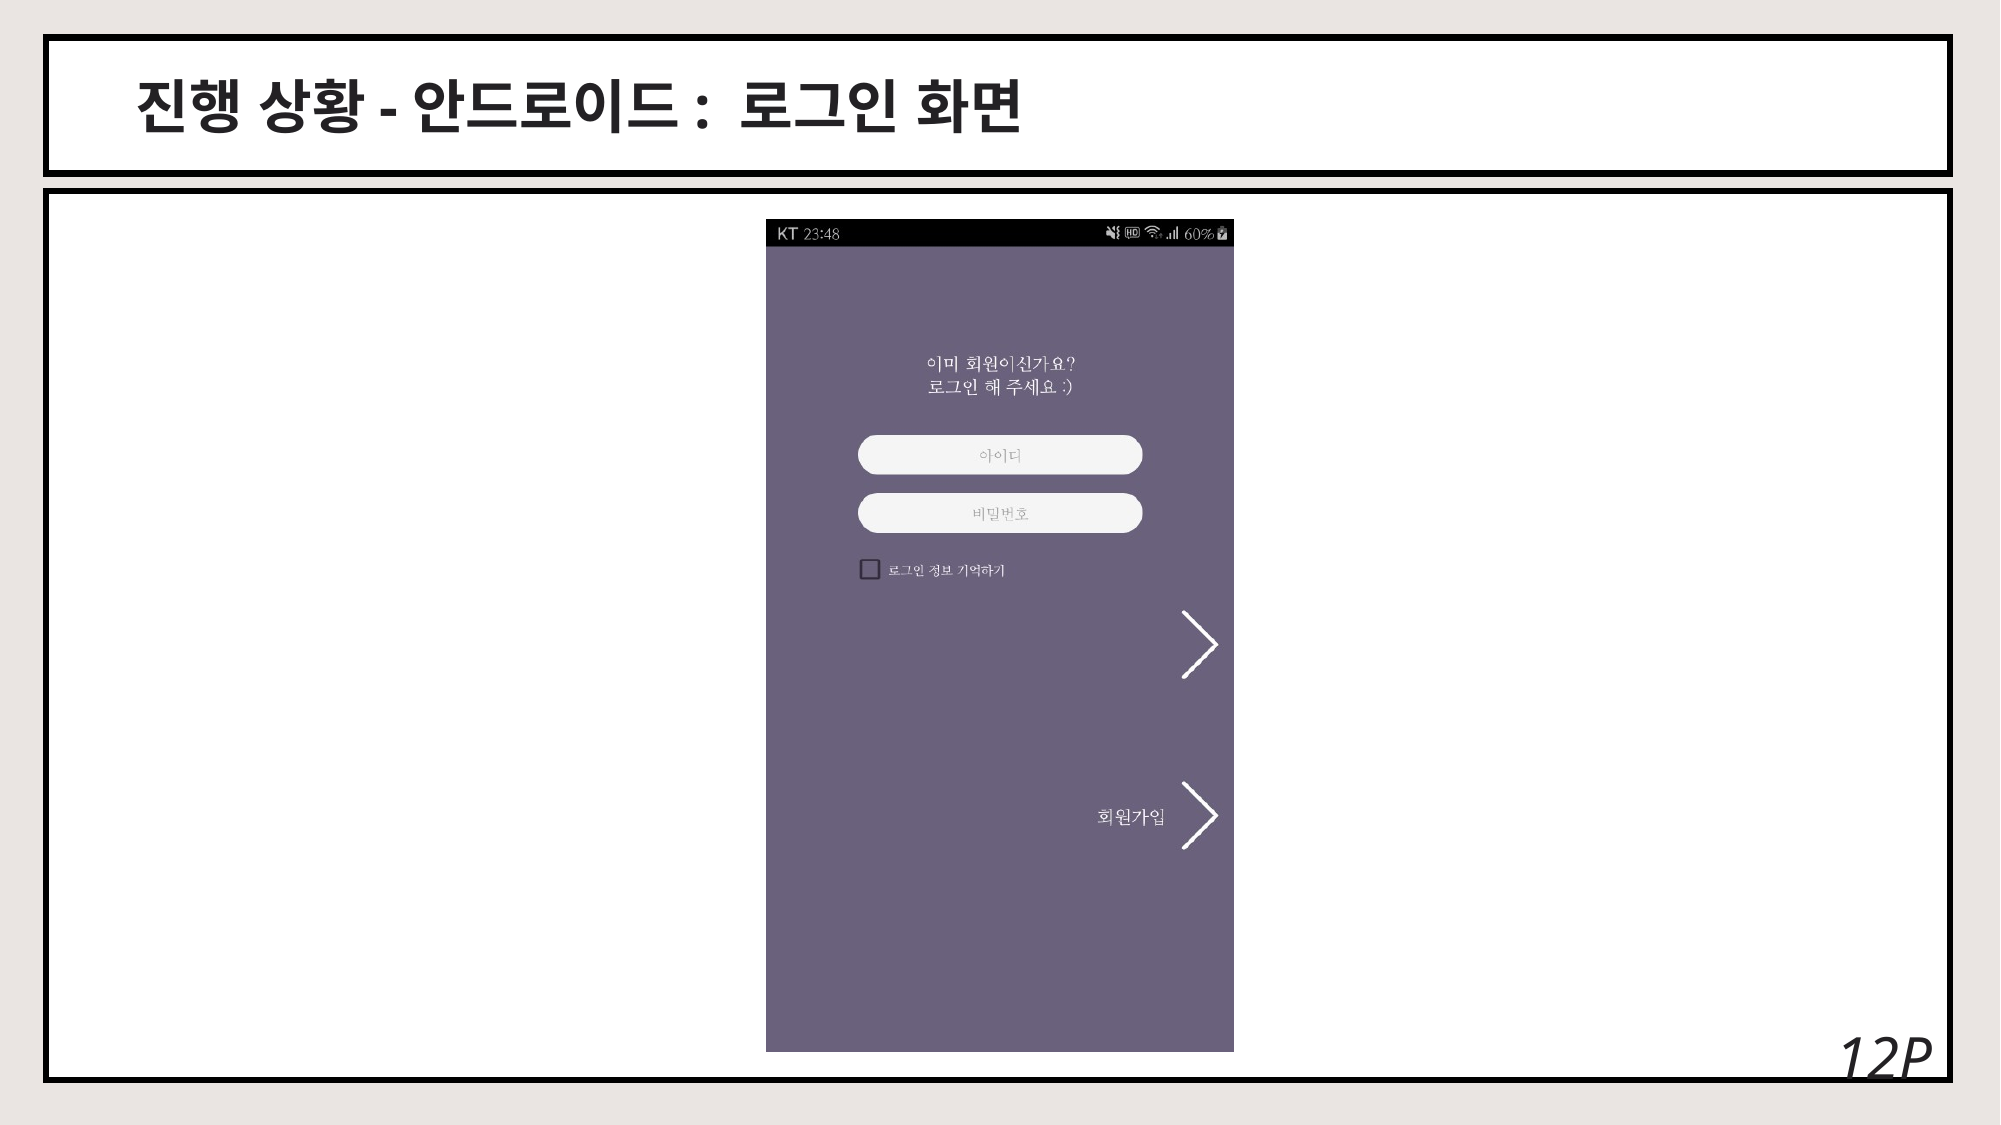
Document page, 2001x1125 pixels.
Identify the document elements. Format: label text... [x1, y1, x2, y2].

text_box 진행 상황-안드로이드: 로그인 화면 [45, 36, 1951, 175]
text_box 12P [1799, 1013, 1967, 1125]
text_box [45, 190, 1951, 1081]
picture [765, 219, 1234, 1052]
